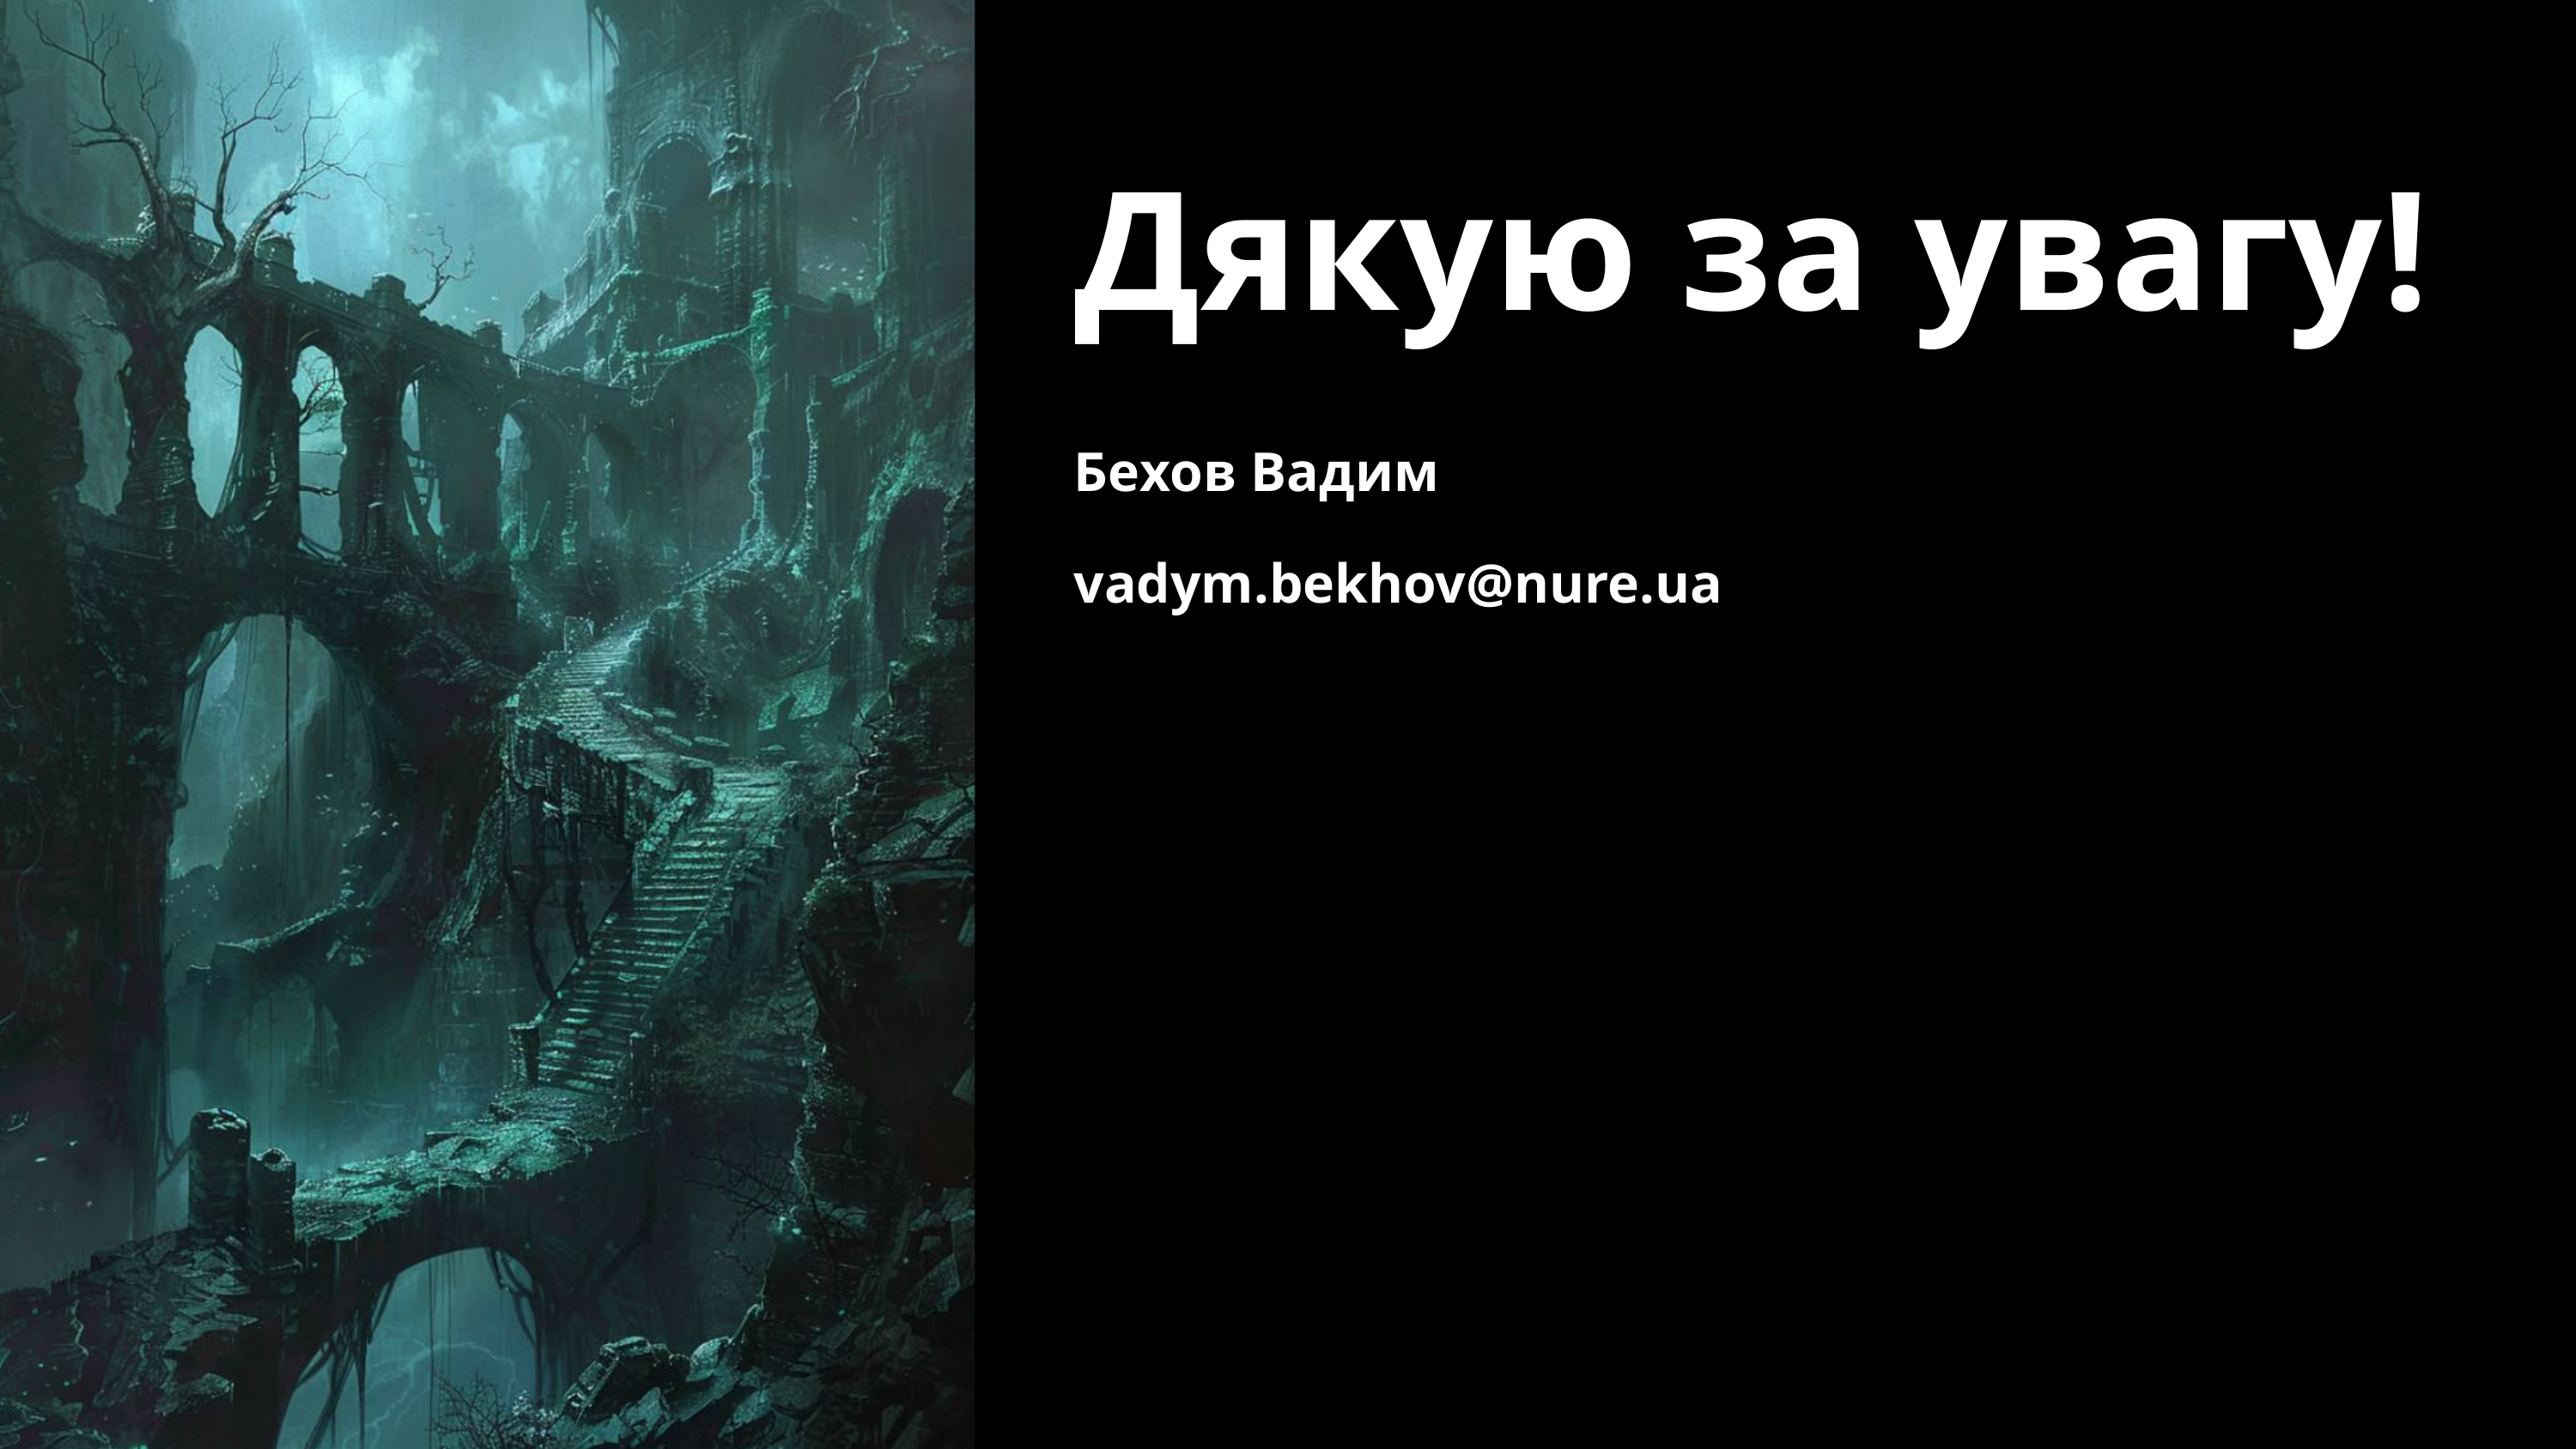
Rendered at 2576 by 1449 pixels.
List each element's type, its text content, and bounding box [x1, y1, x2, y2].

text_box Бехов Вадим [1073, 427, 2432, 503]
text_box Дякую за увагу! [1044, 112, 2462, 343]
text_box [0, 0, 975, 1449]
text_box vadym.bekhov@nure.ua [1073, 538, 2432, 615]
